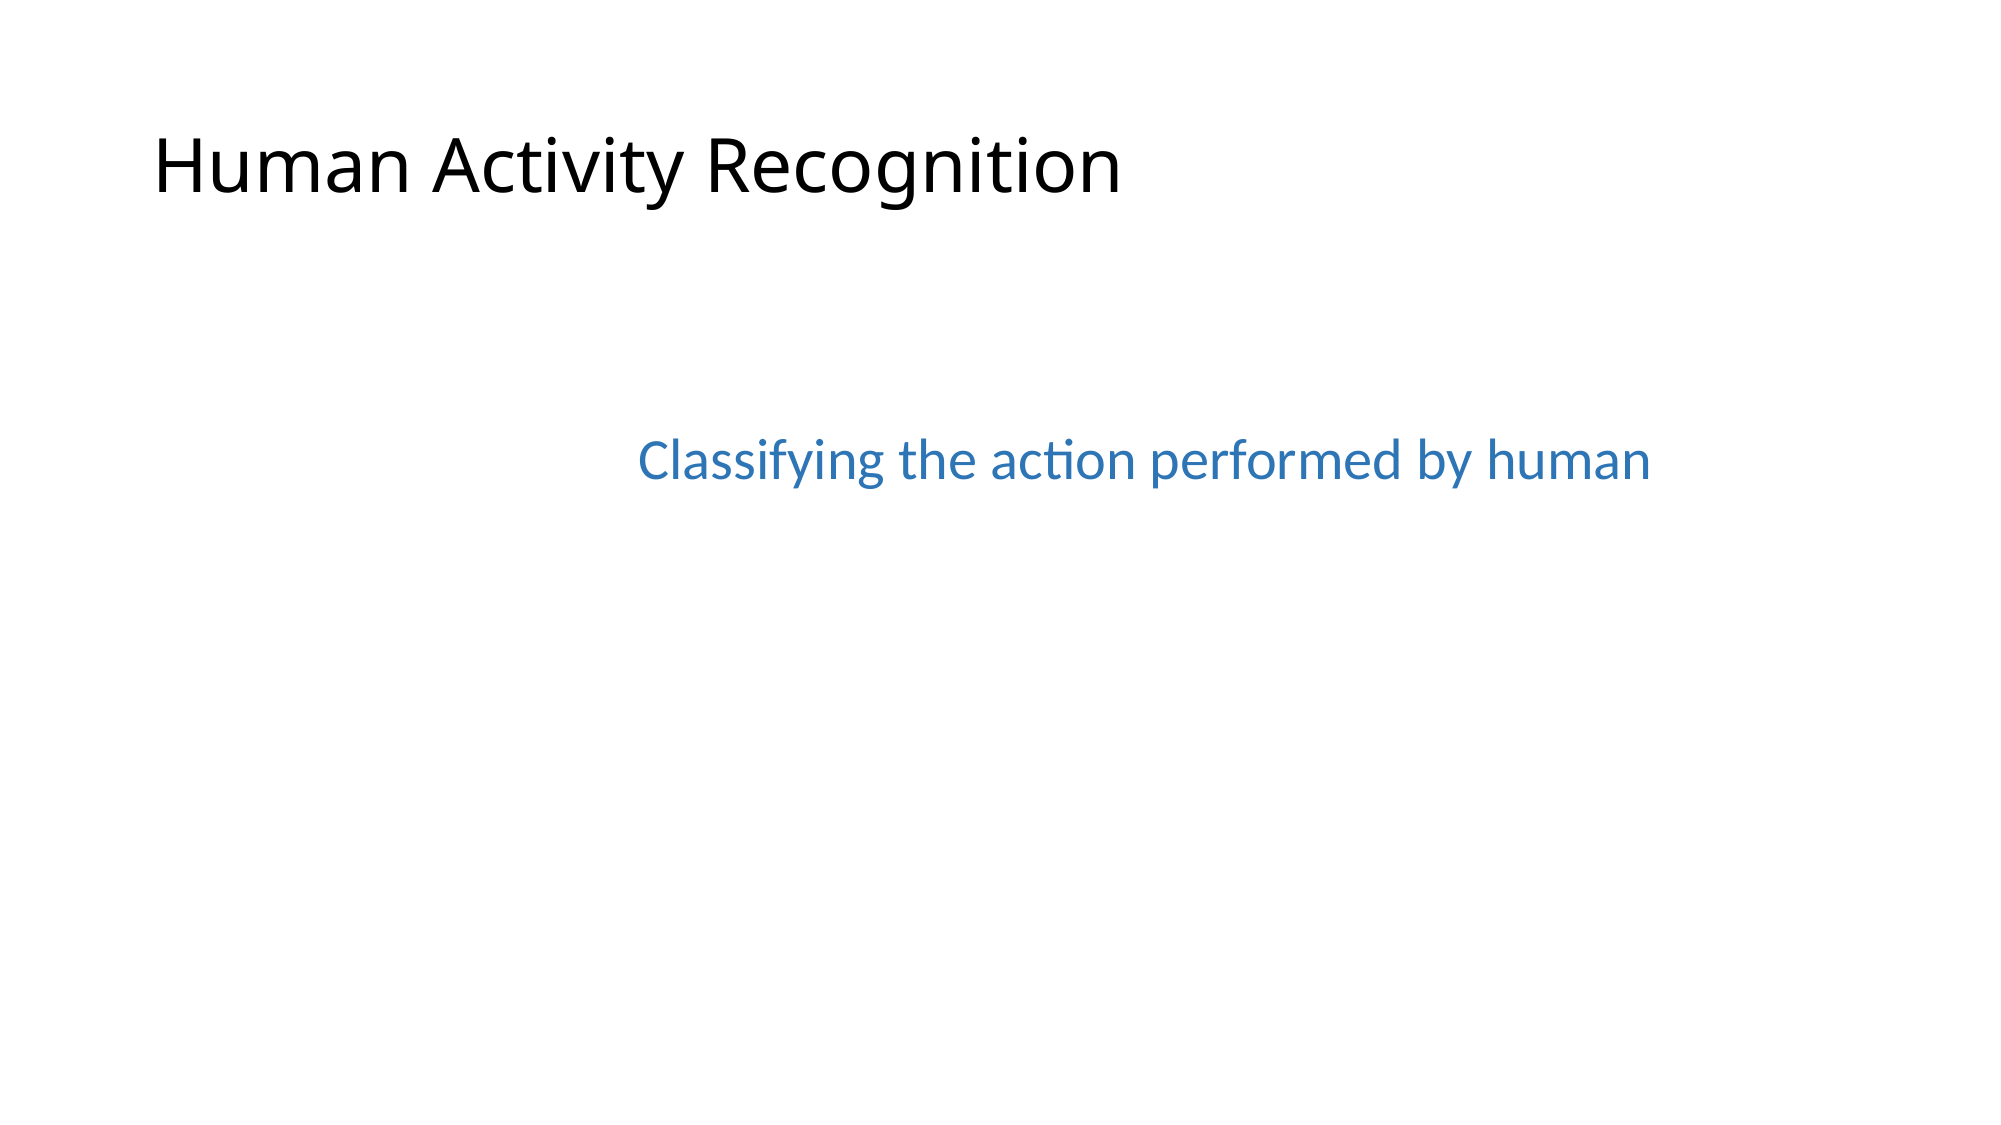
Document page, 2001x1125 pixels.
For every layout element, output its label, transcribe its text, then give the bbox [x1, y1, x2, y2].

list Classifying the action performed by human [623, 422, 1863, 534]
title Human Activity Recognition [137, 59, 1863, 278]
